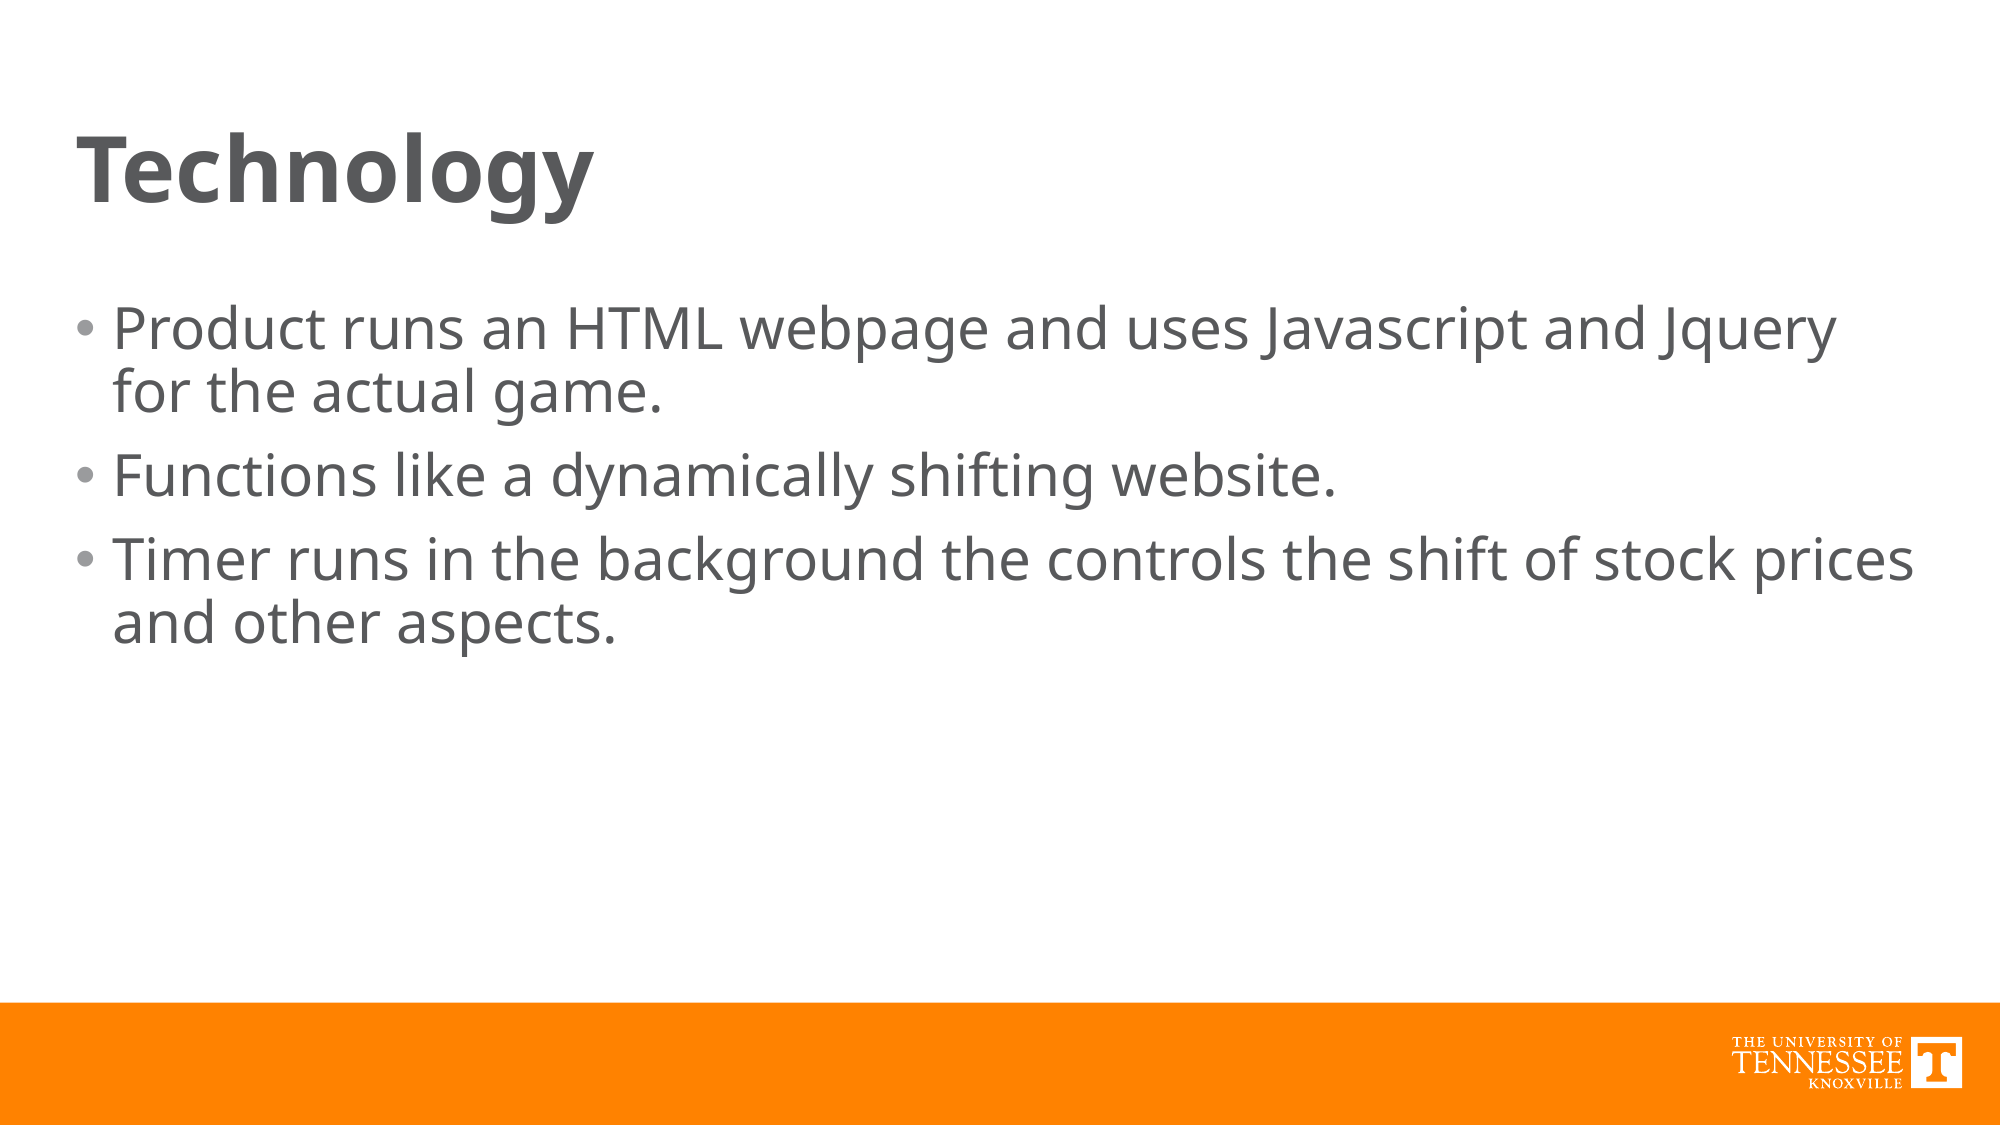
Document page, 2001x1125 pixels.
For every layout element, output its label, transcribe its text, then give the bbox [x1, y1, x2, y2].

title Technology [75, 37, 1925, 222]
list Product runs an HTML webpage and uses Javascript and Jquery for the actual game. Functions like a dynamically shifting website. Timer runs in the background the controls the shift of stock prices and other aspects. [75, 299, 1925, 966]
